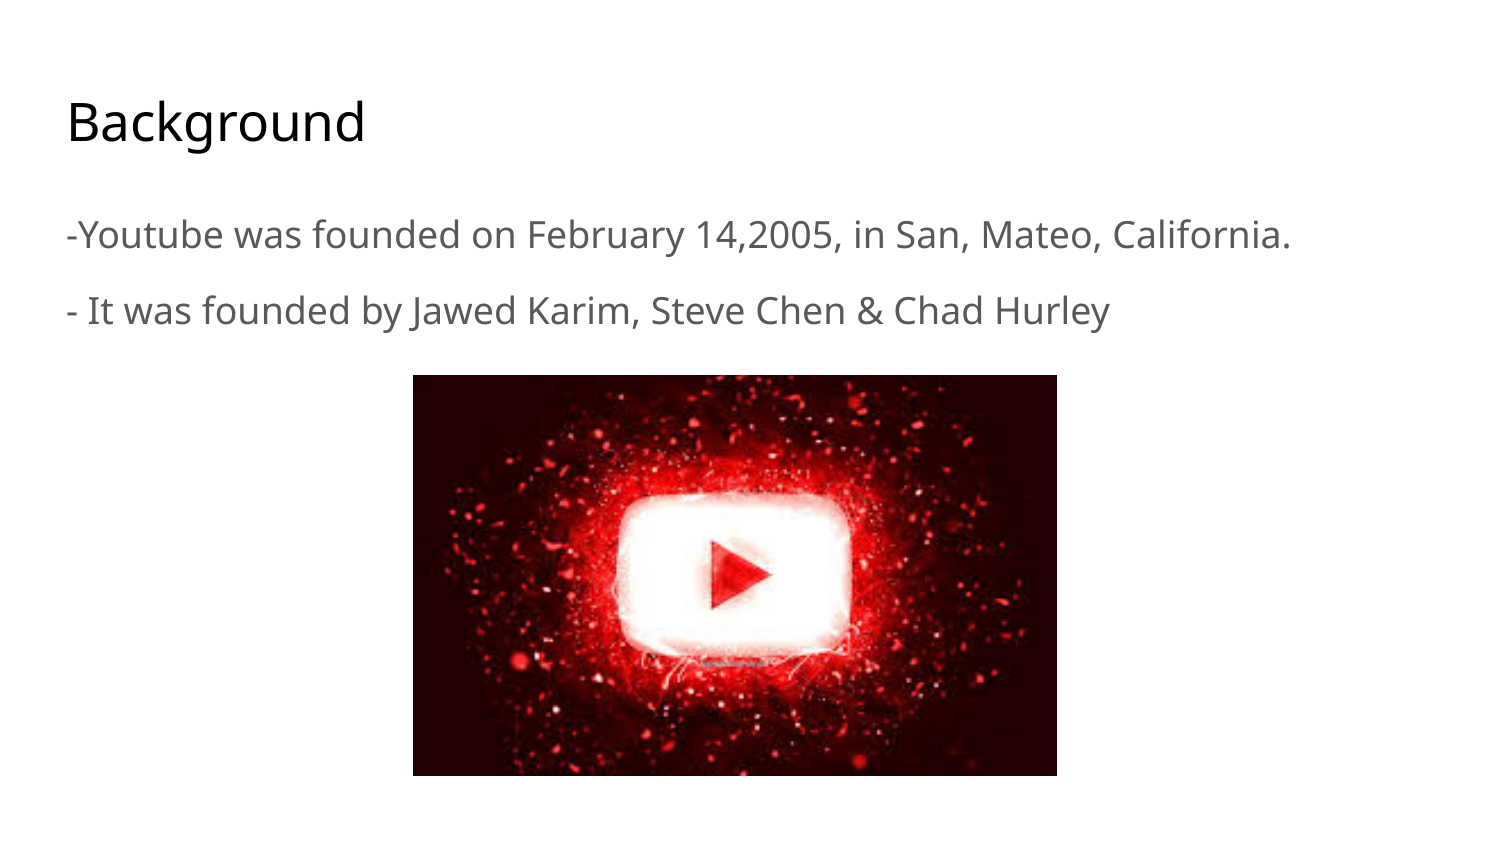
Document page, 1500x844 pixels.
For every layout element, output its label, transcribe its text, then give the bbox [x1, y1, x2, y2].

title Background [51, 72, 1449, 167]
list -Youtube was founded on February 14,2005, in San, Mateo, California. - It was founded by Jawed Karim, Steve Chen & Chad Hurley [51, 189, 1449, 750]
picture [413, 374, 1058, 777]
